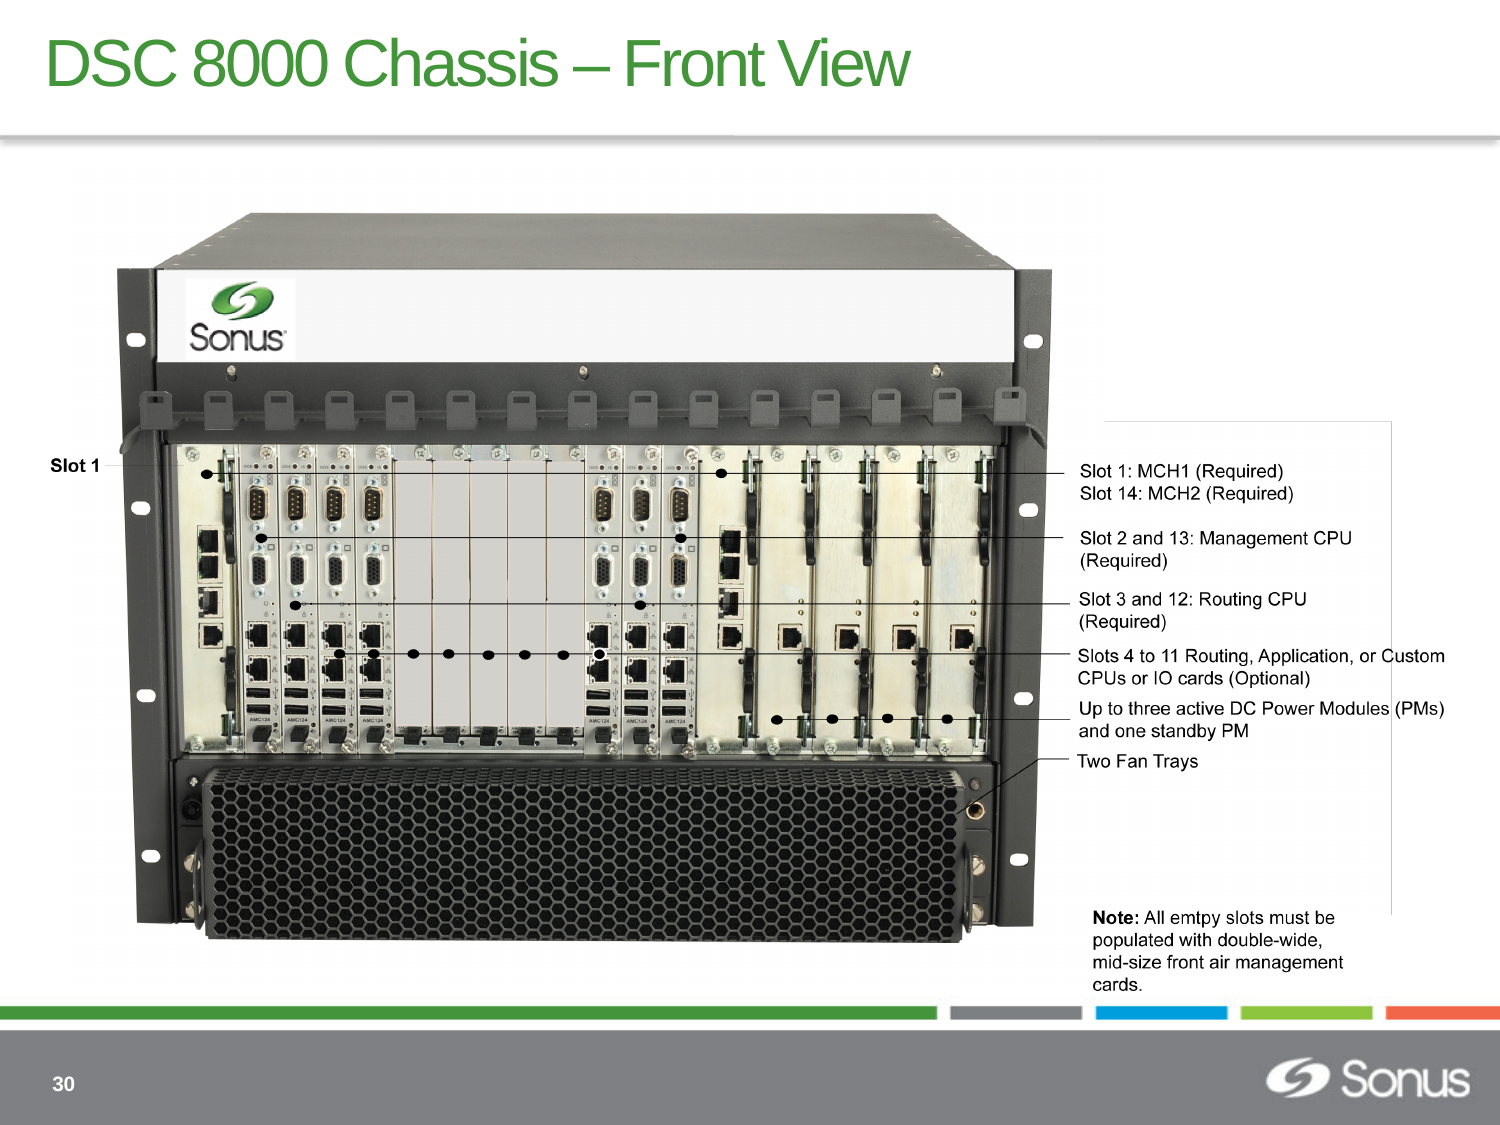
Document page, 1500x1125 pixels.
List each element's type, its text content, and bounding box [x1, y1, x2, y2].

picture [0, 0, 1500, 135]
title DSC 8000 Chassis – Front View [29, 24, 1471, 105]
picture [0, 140, 1500, 1125]
